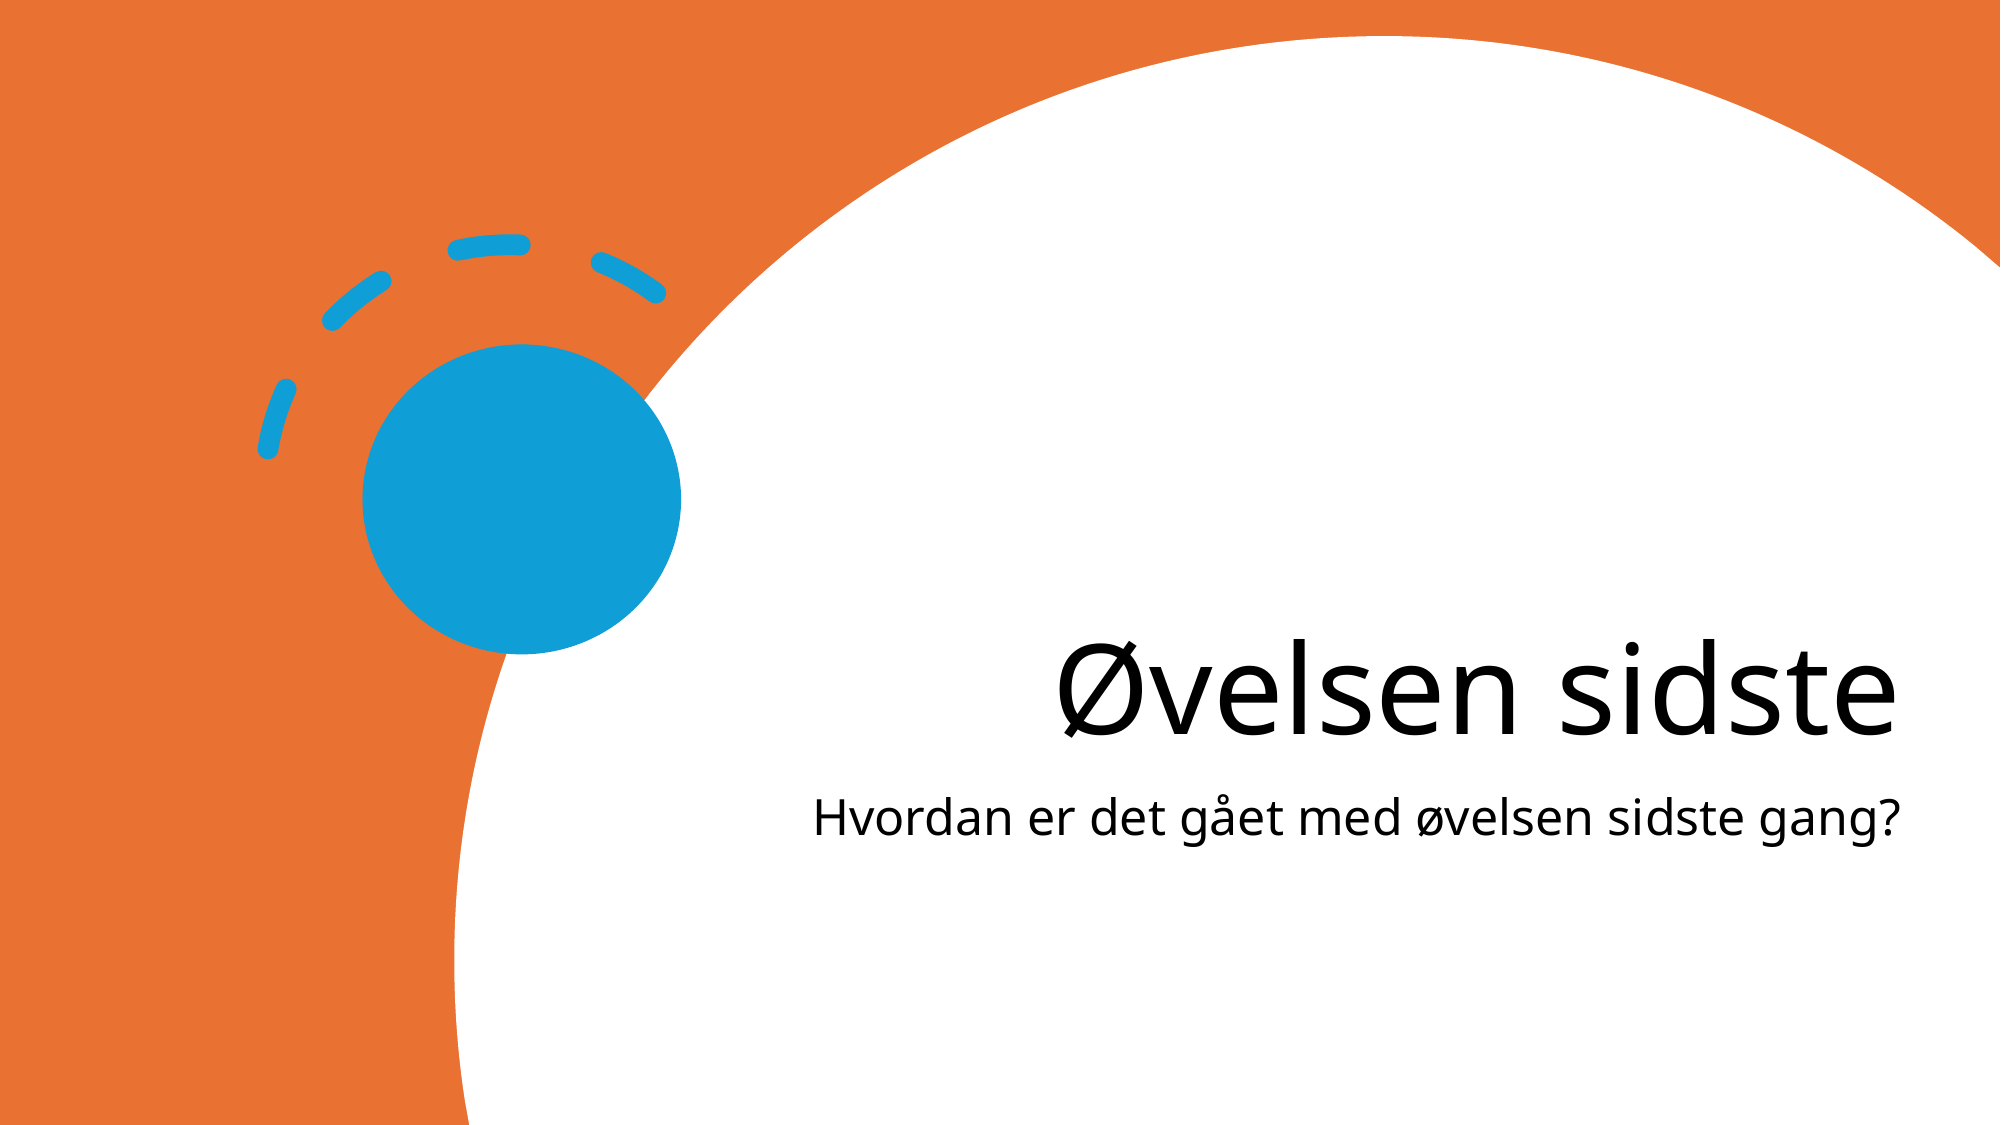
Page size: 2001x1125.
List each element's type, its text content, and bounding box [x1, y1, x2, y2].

text_box [452, 34, 2000, 1125]
text_box [0, 0, 2000, 1125]
list Hvordan er det gået med øvelsen sidste gang? [662, 784, 1917, 1003]
text_box [360, 373, 662, 656]
title Øvelsen sidste [662, 318, 1917, 770]
text_box [266, 243, 676, 490]
